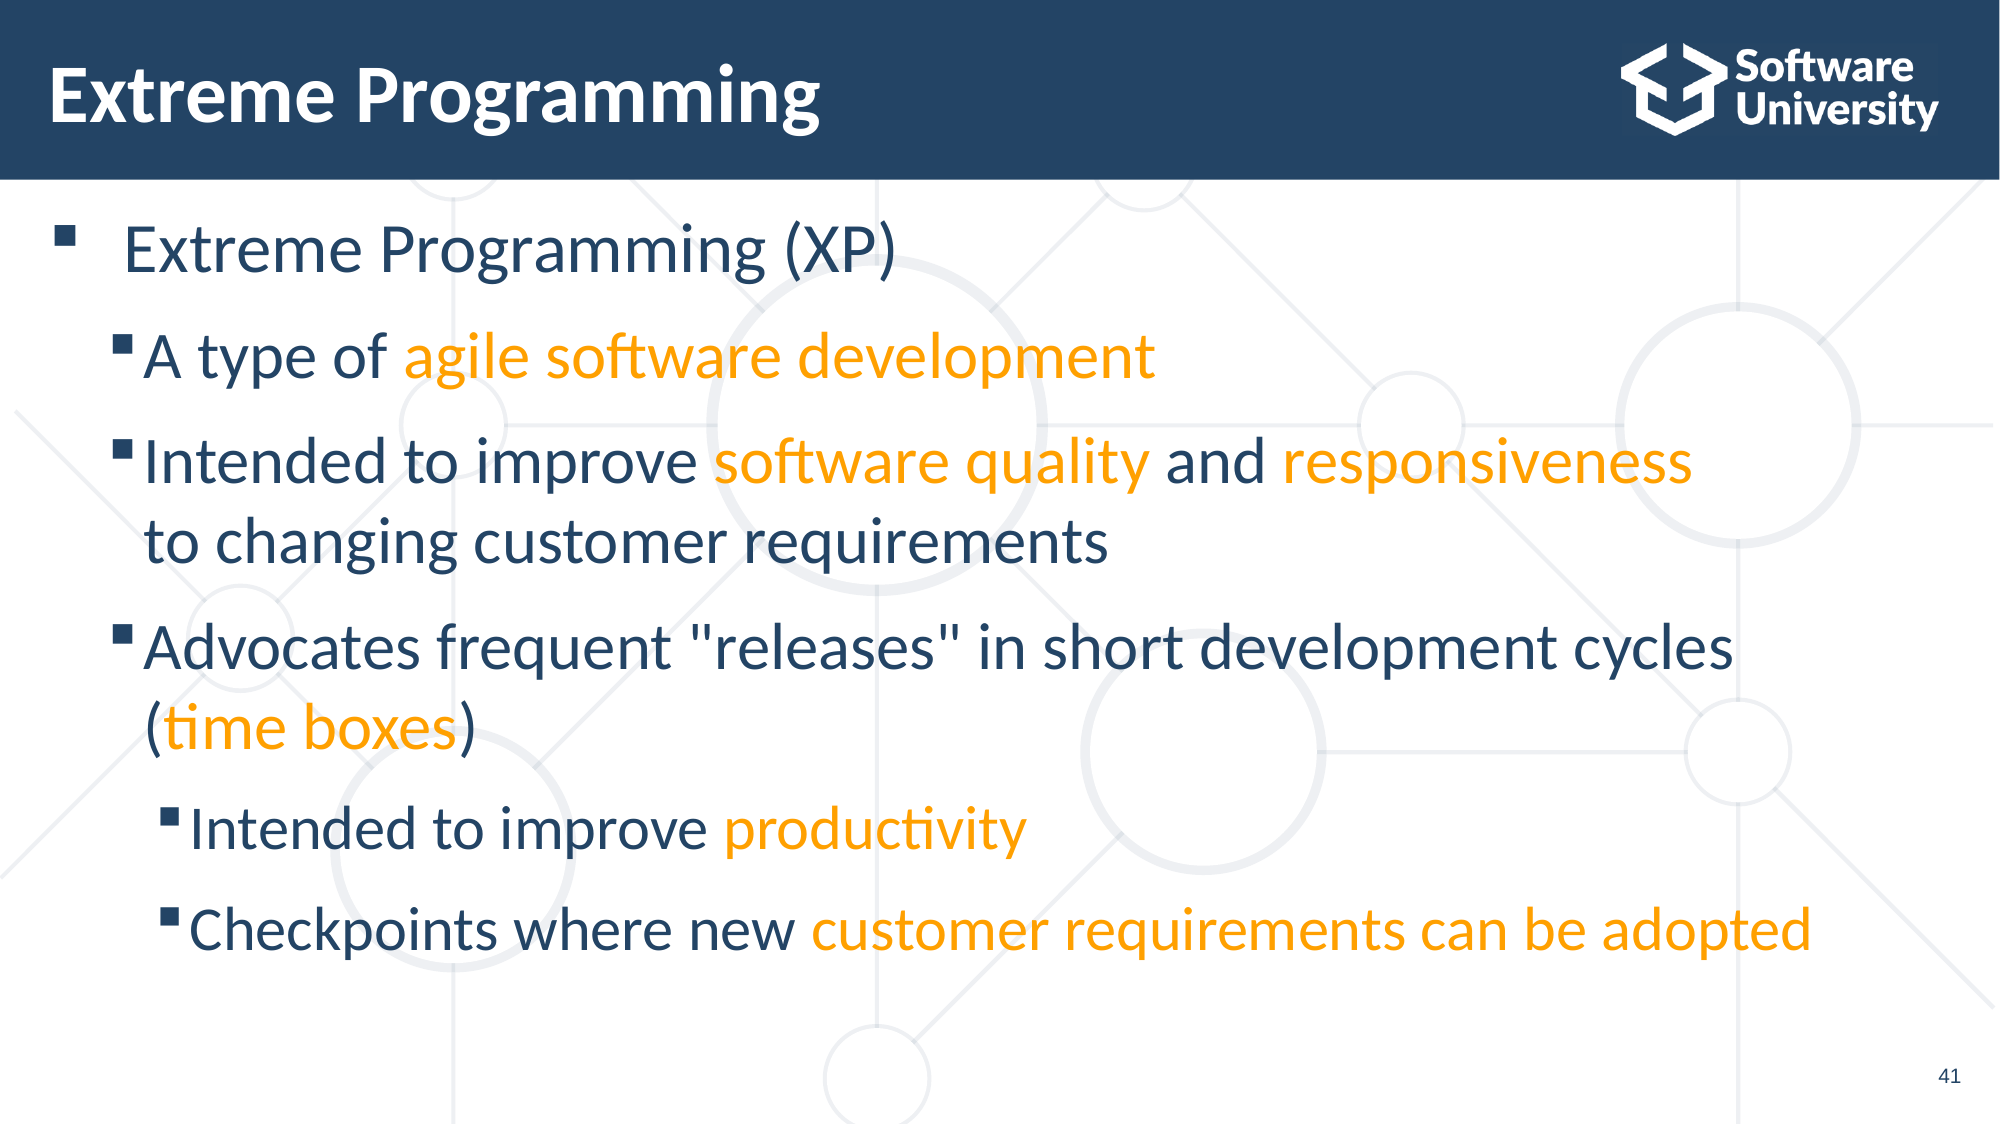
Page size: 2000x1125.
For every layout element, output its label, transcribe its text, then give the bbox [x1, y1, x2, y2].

title Extreme Programming [31, 16, 1591, 162]
list Extreme Programming (XP) A type of agile software development Intended to improve software quality and responsiveness to changing customer requirements Advocates frequent "releases" in short development cycles (time boxes) Intended to improve productivity Checkpoints where new customer requirements can be adopted [31, 196, 1970, 1050]
slide_number 41 [1896, 1049, 1968, 1101]
picture [1621, 43, 1939, 136]
